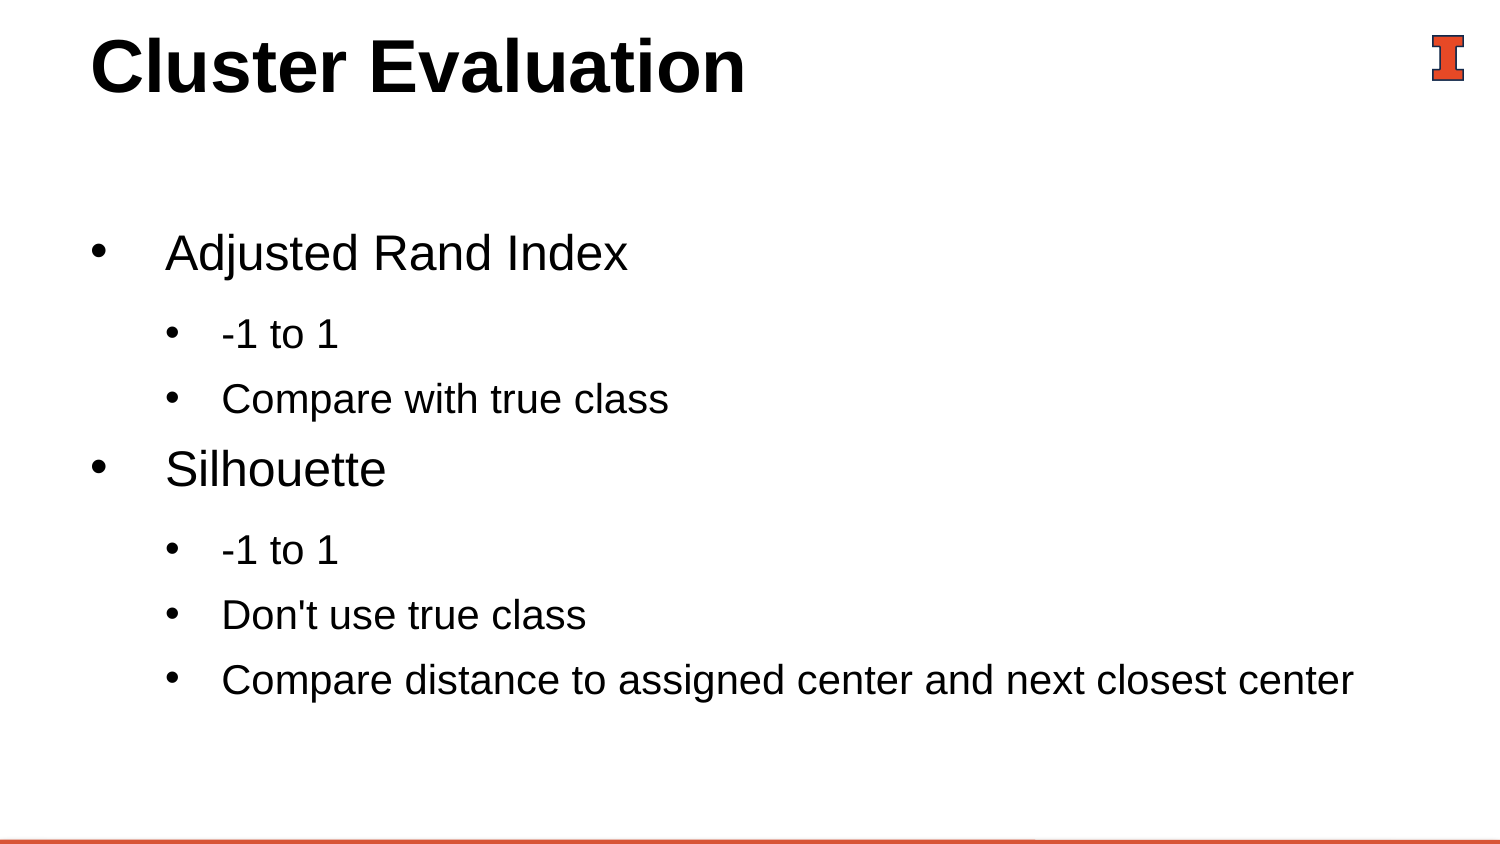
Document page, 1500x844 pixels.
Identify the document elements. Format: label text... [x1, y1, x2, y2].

picture [1432, 35, 1464, 81]
title Cluster Evaluation [75, 10, 1404, 128]
list Adjusted Rand Index -1 to 1 Compare with true class Silhouette -1 to 1 Don't use true class Compare distance to assigned center and next closest center [75, 128, 1404, 796]
